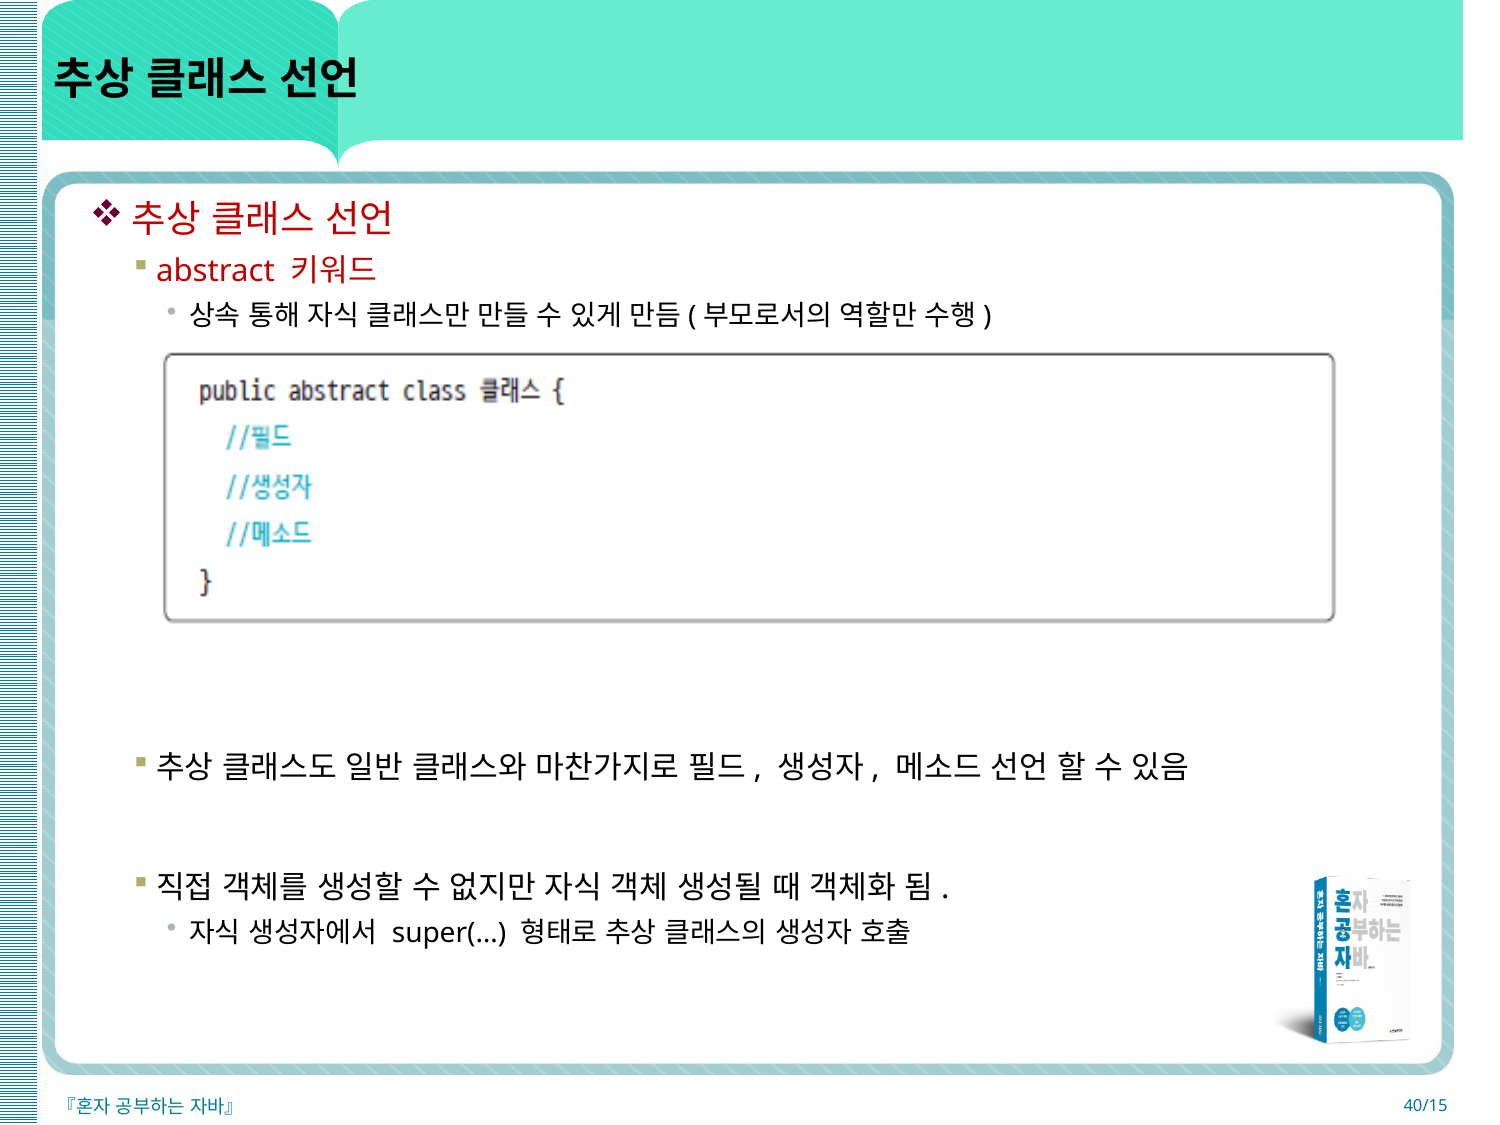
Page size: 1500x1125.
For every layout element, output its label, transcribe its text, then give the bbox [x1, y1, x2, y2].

picture [155, 346, 1344, 635]
picture [42, 0, 1463, 1075]
title 추상 클래스 선언 [39, 42, 1280, 138]
list 추상 클래스 선언 abstract 키워드 상속 통해 자식 클래스만 만들 수 있게 만듬(부모로서의 역할만 수행) 추상 클래스도 일반 클래스와 마찬가지로 필드, 생성자, 메소드 선언 할 수 있음 직접 객체를 생성할 수 없지만 자식 객체 생성될 때 객체화 됨. 자식 생성자에서 super(…) 형태로 추상 클래스의 생성자 호출 [75, 187, 1500, 1125]
picture [68, 1097, 75, 1110]
